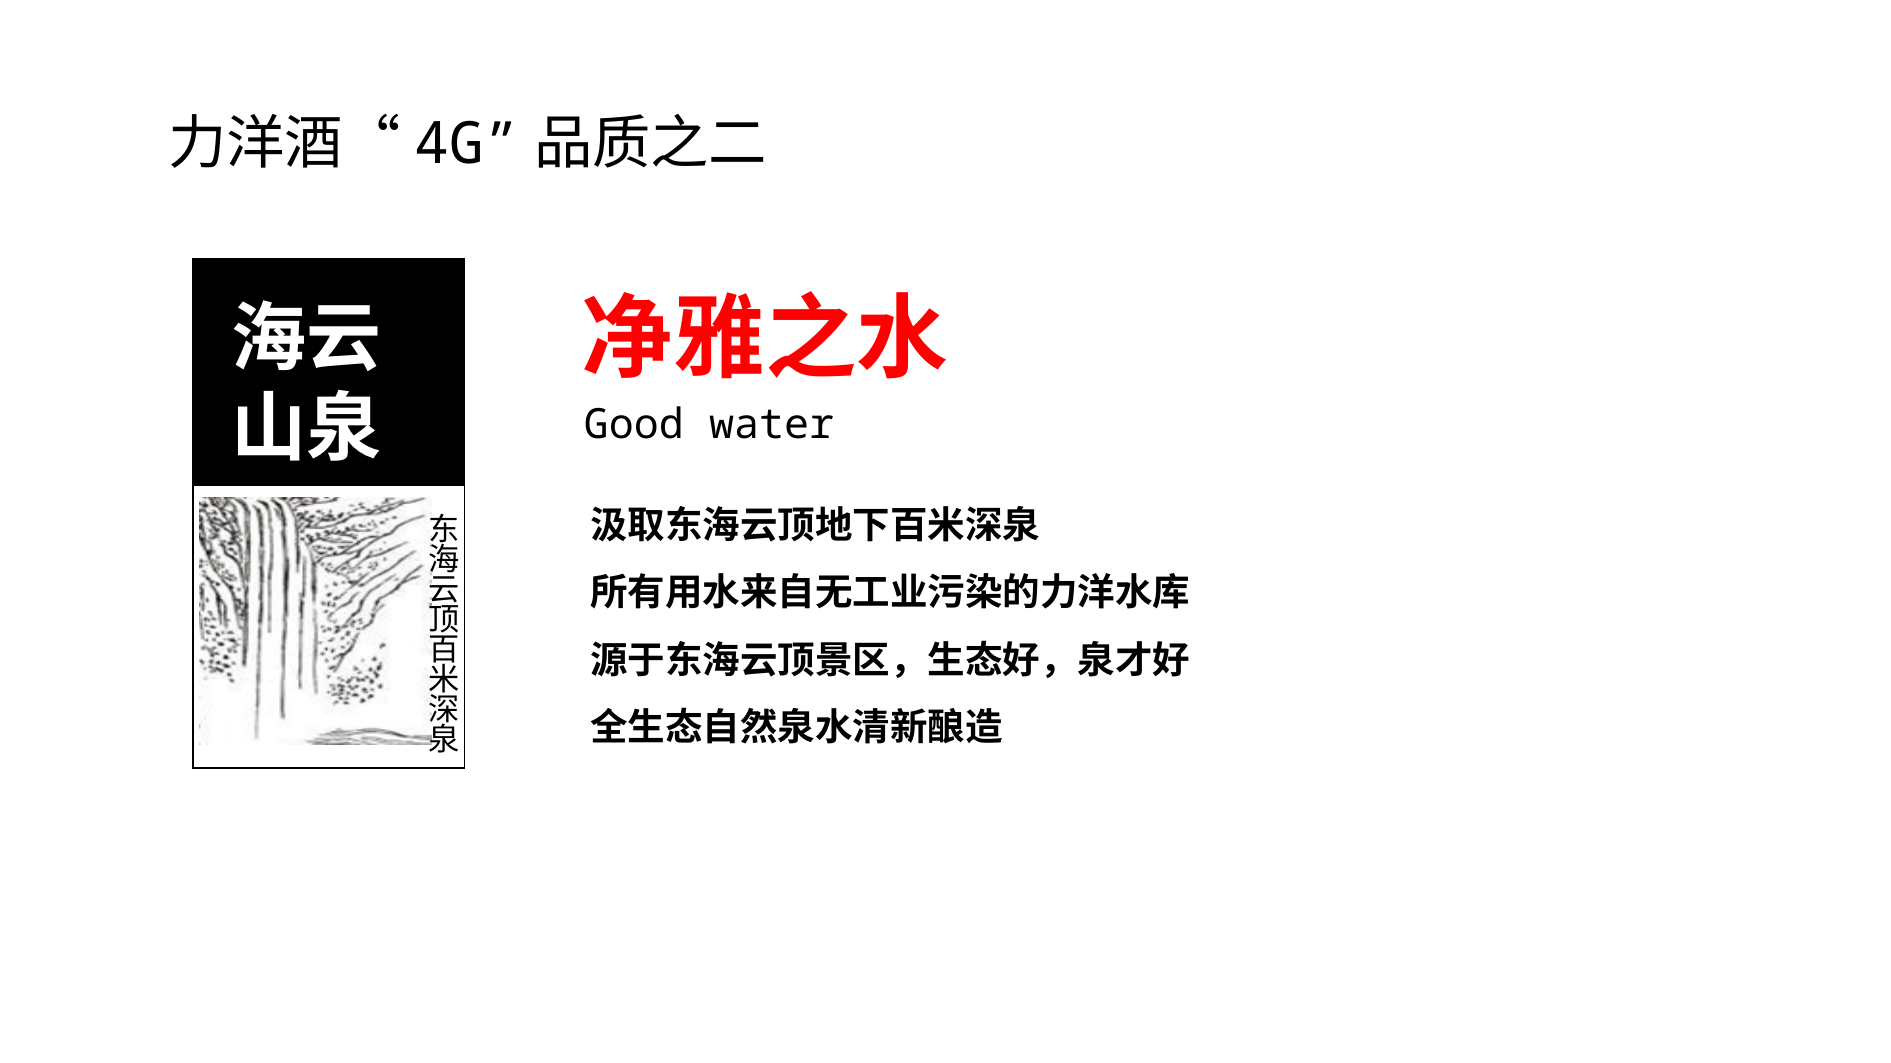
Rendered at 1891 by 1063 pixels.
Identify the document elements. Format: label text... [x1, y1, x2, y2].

text_box [192, 485, 465, 768]
text_box Good water [569, 389, 874, 455]
text_box 海云山泉 [216, 282, 441, 477]
text_box 汲取东海云顶地下百米深泉 所有用水来自无工业污染的力洋水库 源于东海云顶景区，生态好，泉才好 全生态自然泉水清新酿造 [575, 471, 1631, 756]
text_box [192, 258, 465, 485]
text_box 力洋酒“4G”品质之二 [153, 98, 863, 183]
text_box 净雅之水 [567, 271, 1001, 397]
picture [199, 497, 432, 745]
text_box 东海云顶百米深泉 [413, 509, 475, 764]
